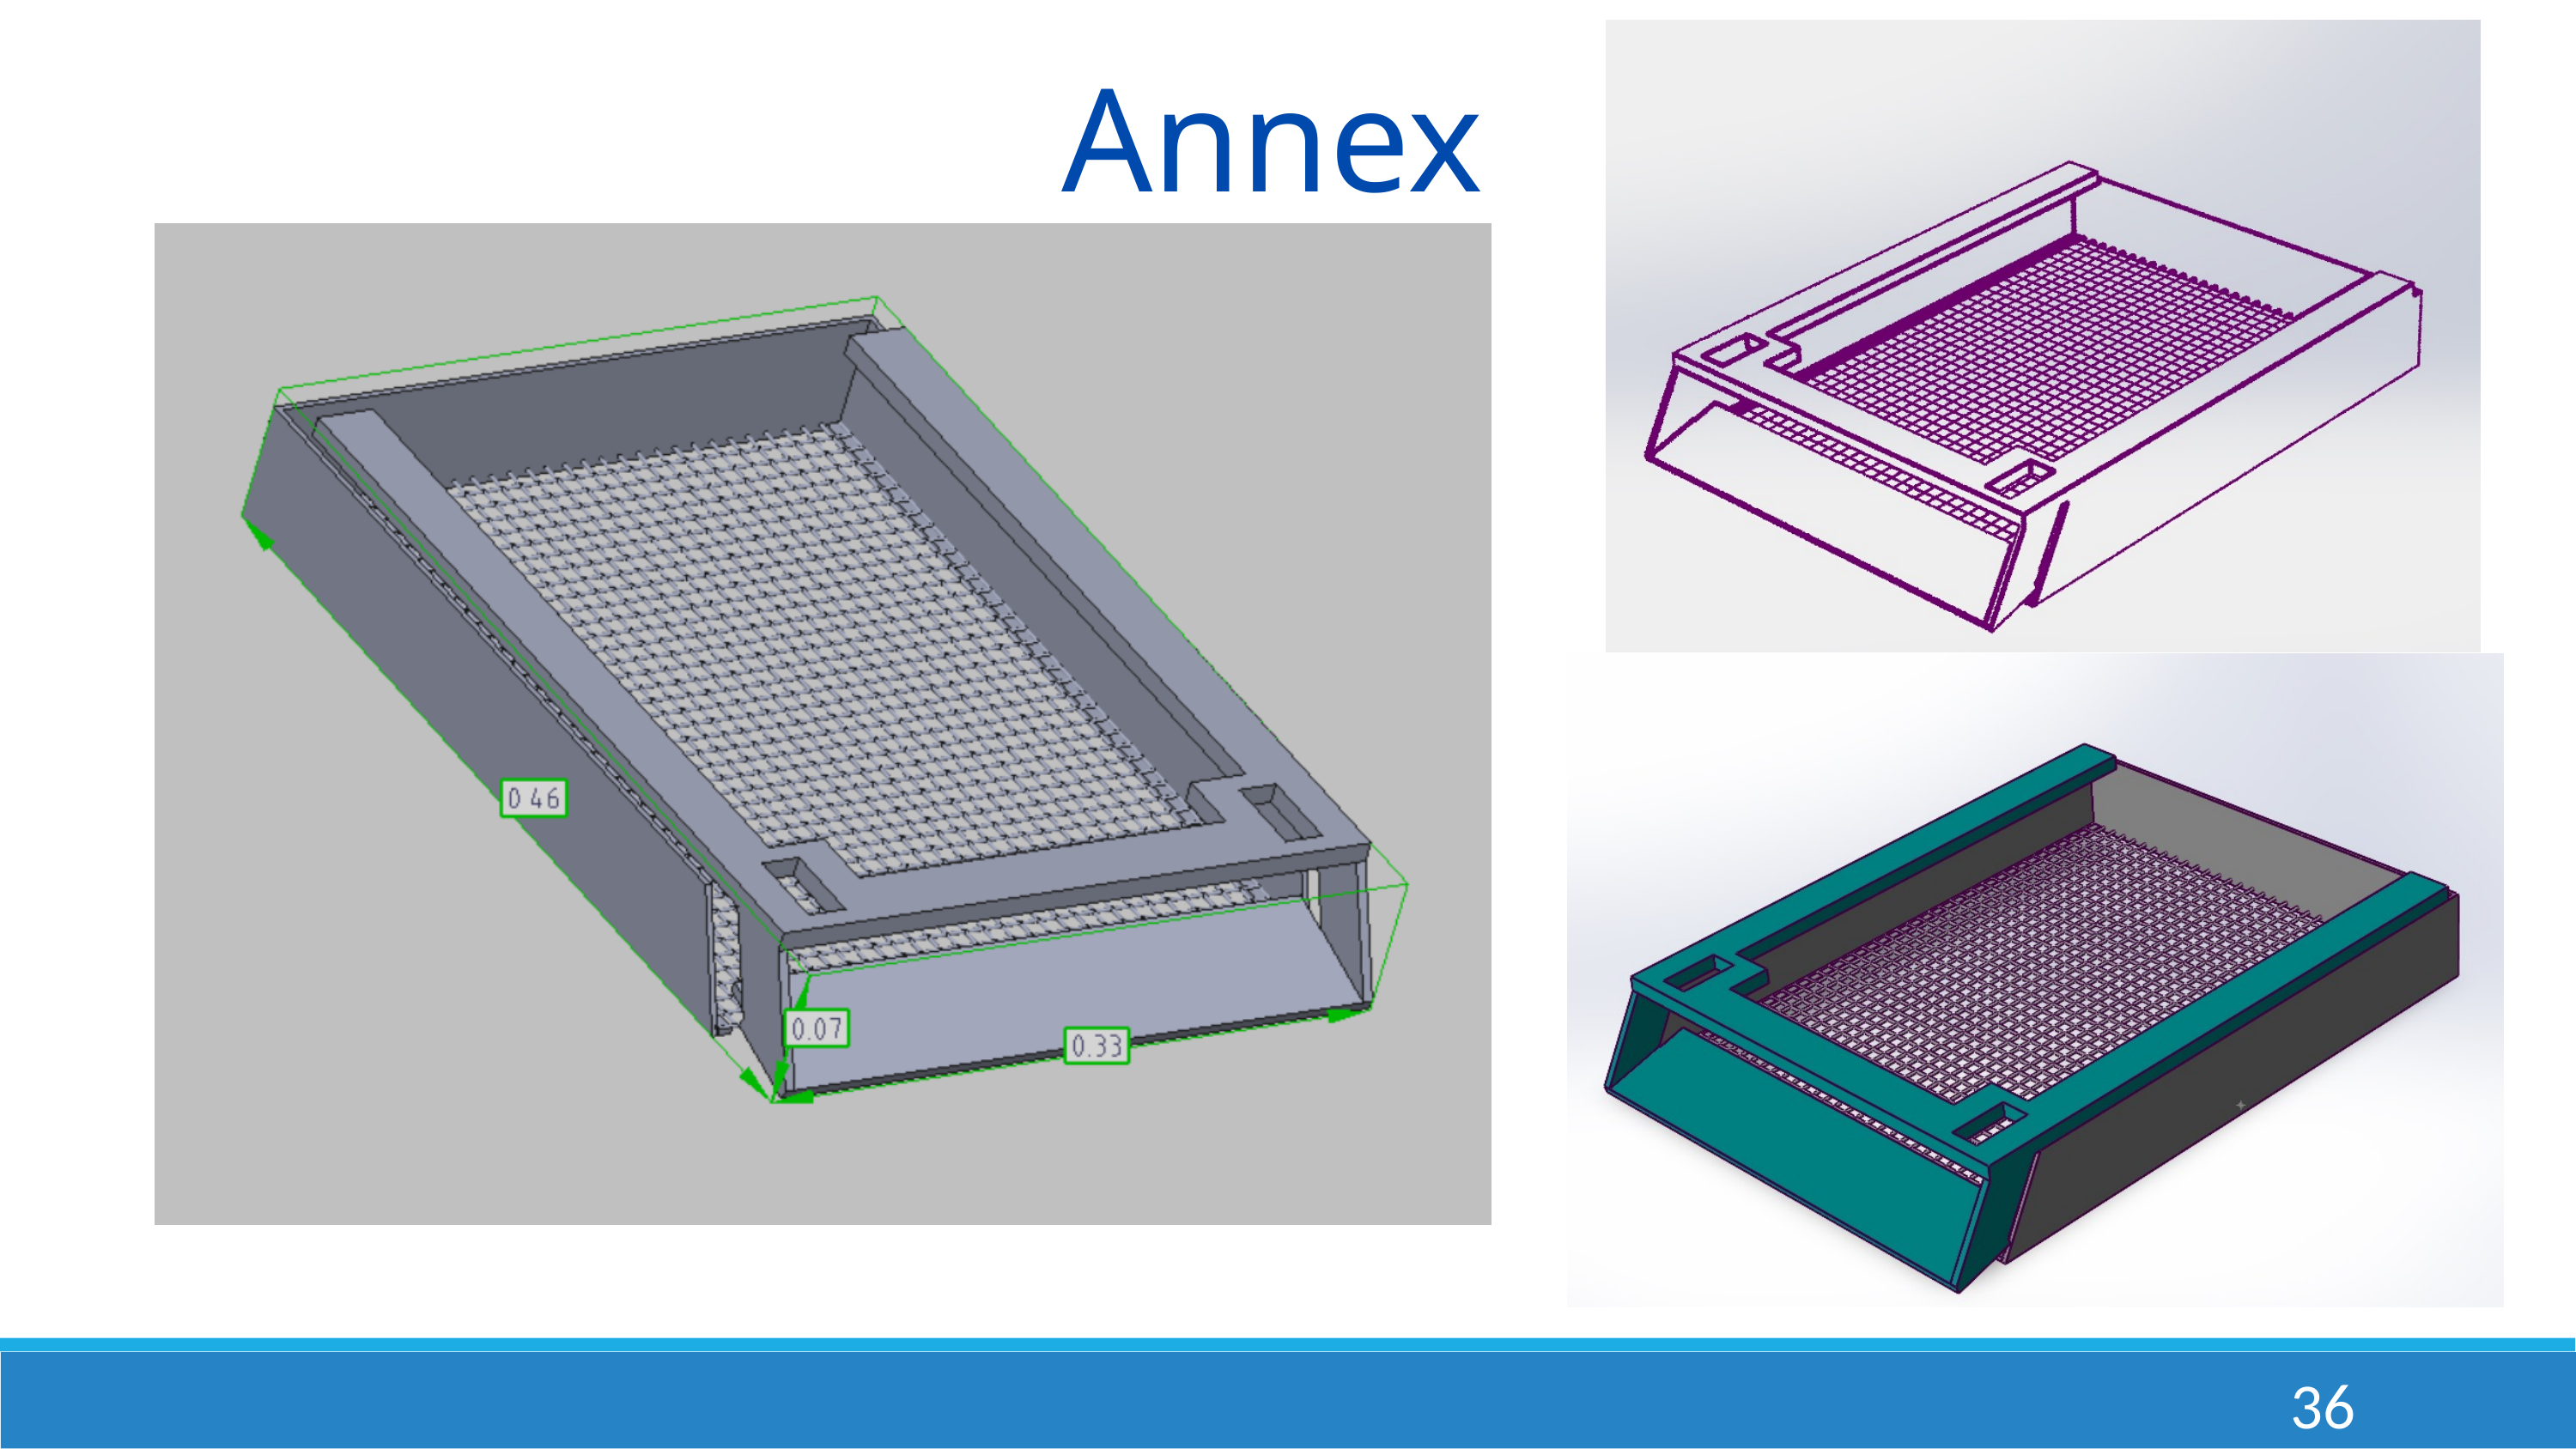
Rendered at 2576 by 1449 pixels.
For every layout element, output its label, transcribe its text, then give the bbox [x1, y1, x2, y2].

picture [1566, 20, 2505, 1307]
text_box Annex [532, 20, 1605, 221]
picture [154, 223, 1492, 1226]
slide_number 36 [2092, 1364, 2369, 1442]
